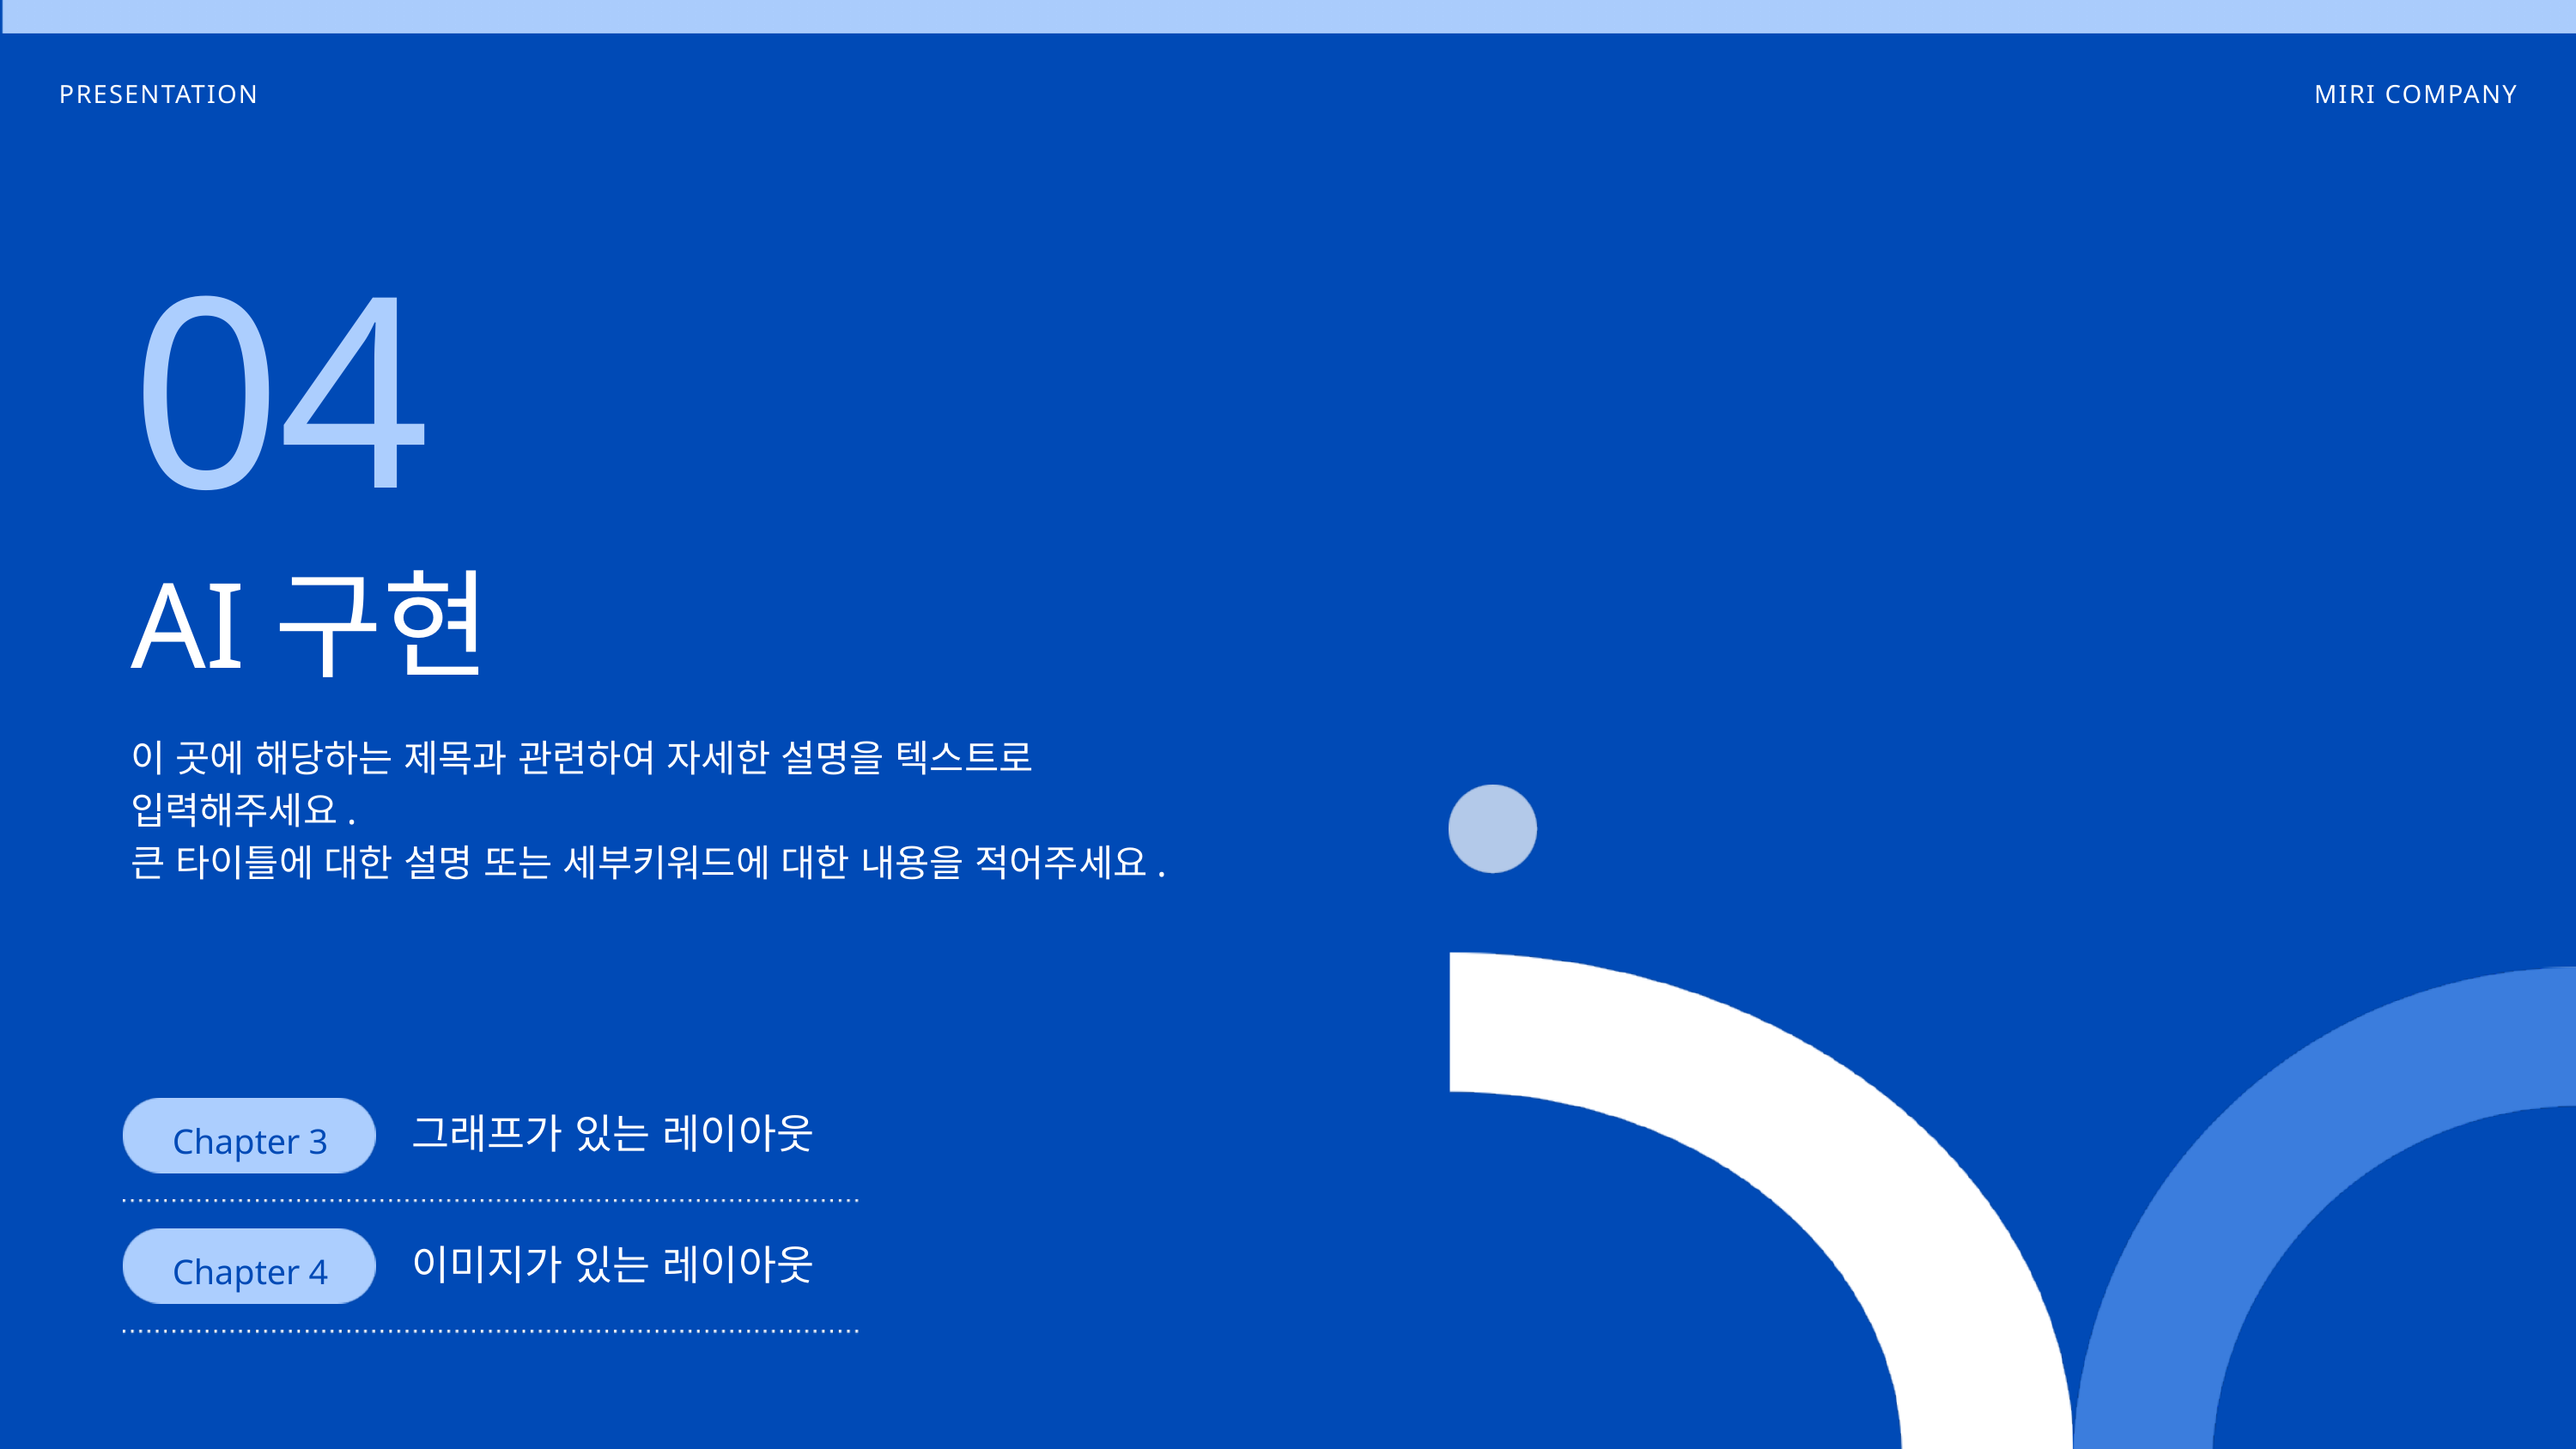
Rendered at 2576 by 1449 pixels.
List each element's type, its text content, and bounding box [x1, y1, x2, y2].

picture [3, 0, 2576, 1449]
picture [1449, 785, 1539, 875]
text_box 이 곳에 해당하는 제목과 관련하여 자세한 설명을 텍스트로 입력해주세요. 큰 타이틀에 대한 설명 또는 세부키워드에 대한 내용을 적어주세요. [131, 753, 1224, 858]
text_box 그래프가 있는 레이아웃 [411, 1105, 878, 1165]
text_box MIRI COMPANY [2196, 71, 2518, 107]
picture [123, 1097, 376, 1173]
text_box 04 [131, 223, 533, 550]
text_box AI구현 [131, 550, 1270, 716]
text_box PRESENTATION [58, 71, 380, 107]
text_box 이미지가 있는 레이아웃 [411, 1235, 878, 1295]
picture [123, 1199, 863, 1204]
picture [123, 1330, 863, 1335]
picture [123, 1228, 376, 1304]
